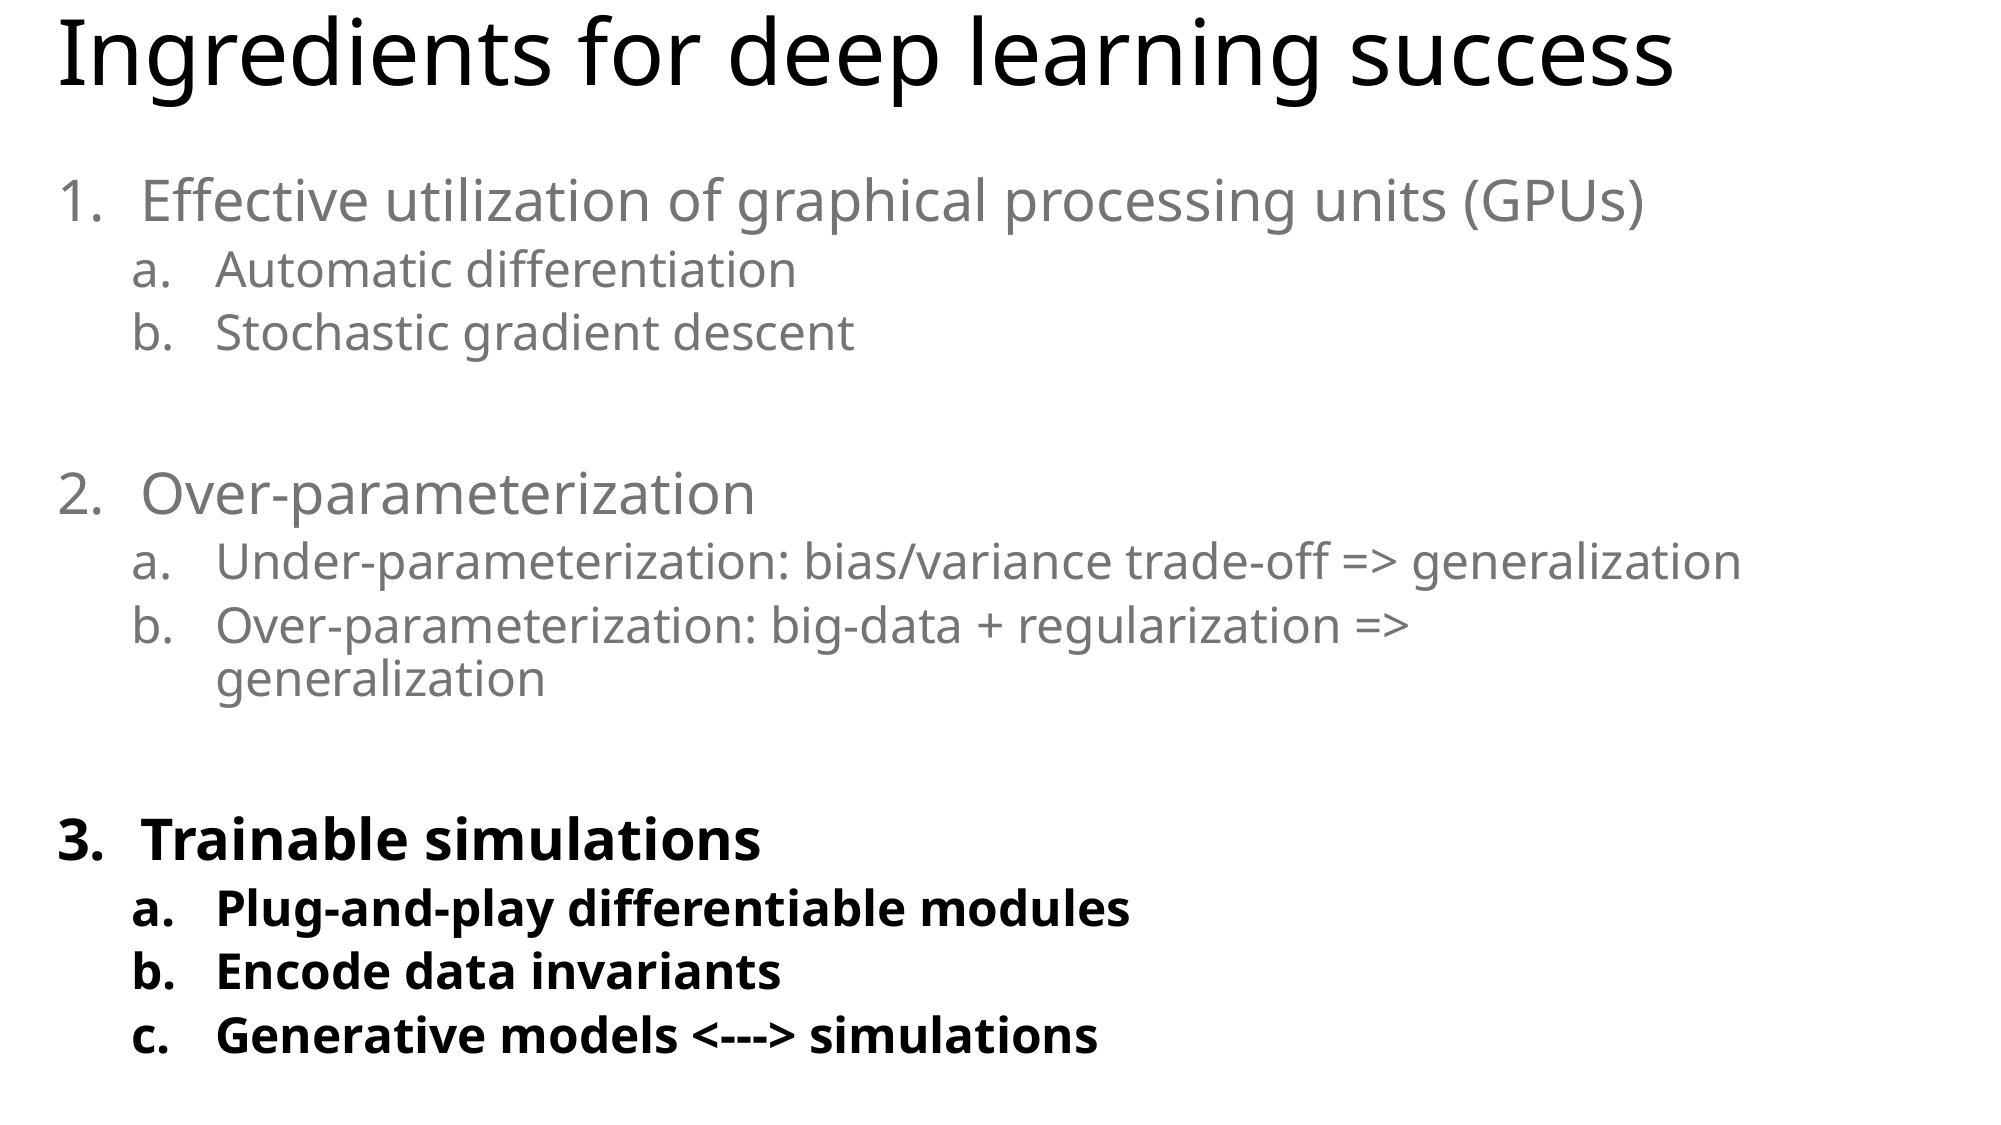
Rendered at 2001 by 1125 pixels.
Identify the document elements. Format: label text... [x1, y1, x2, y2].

title Ingredients for deep learning success [42, 0, 1768, 164]
list Effective utilization of graphical processing units (GPUs) Automatic differentiation Stochastic gradient descent Over-parameterization Under-parameterization: bias/variance trade-off => generalization Over-parameterization: big-data + regularization => generalization Trainable simulations Plug-and-play differentiable modules Encode data invariants Generative models <---> simulations [42, 164, 1768, 1125]
